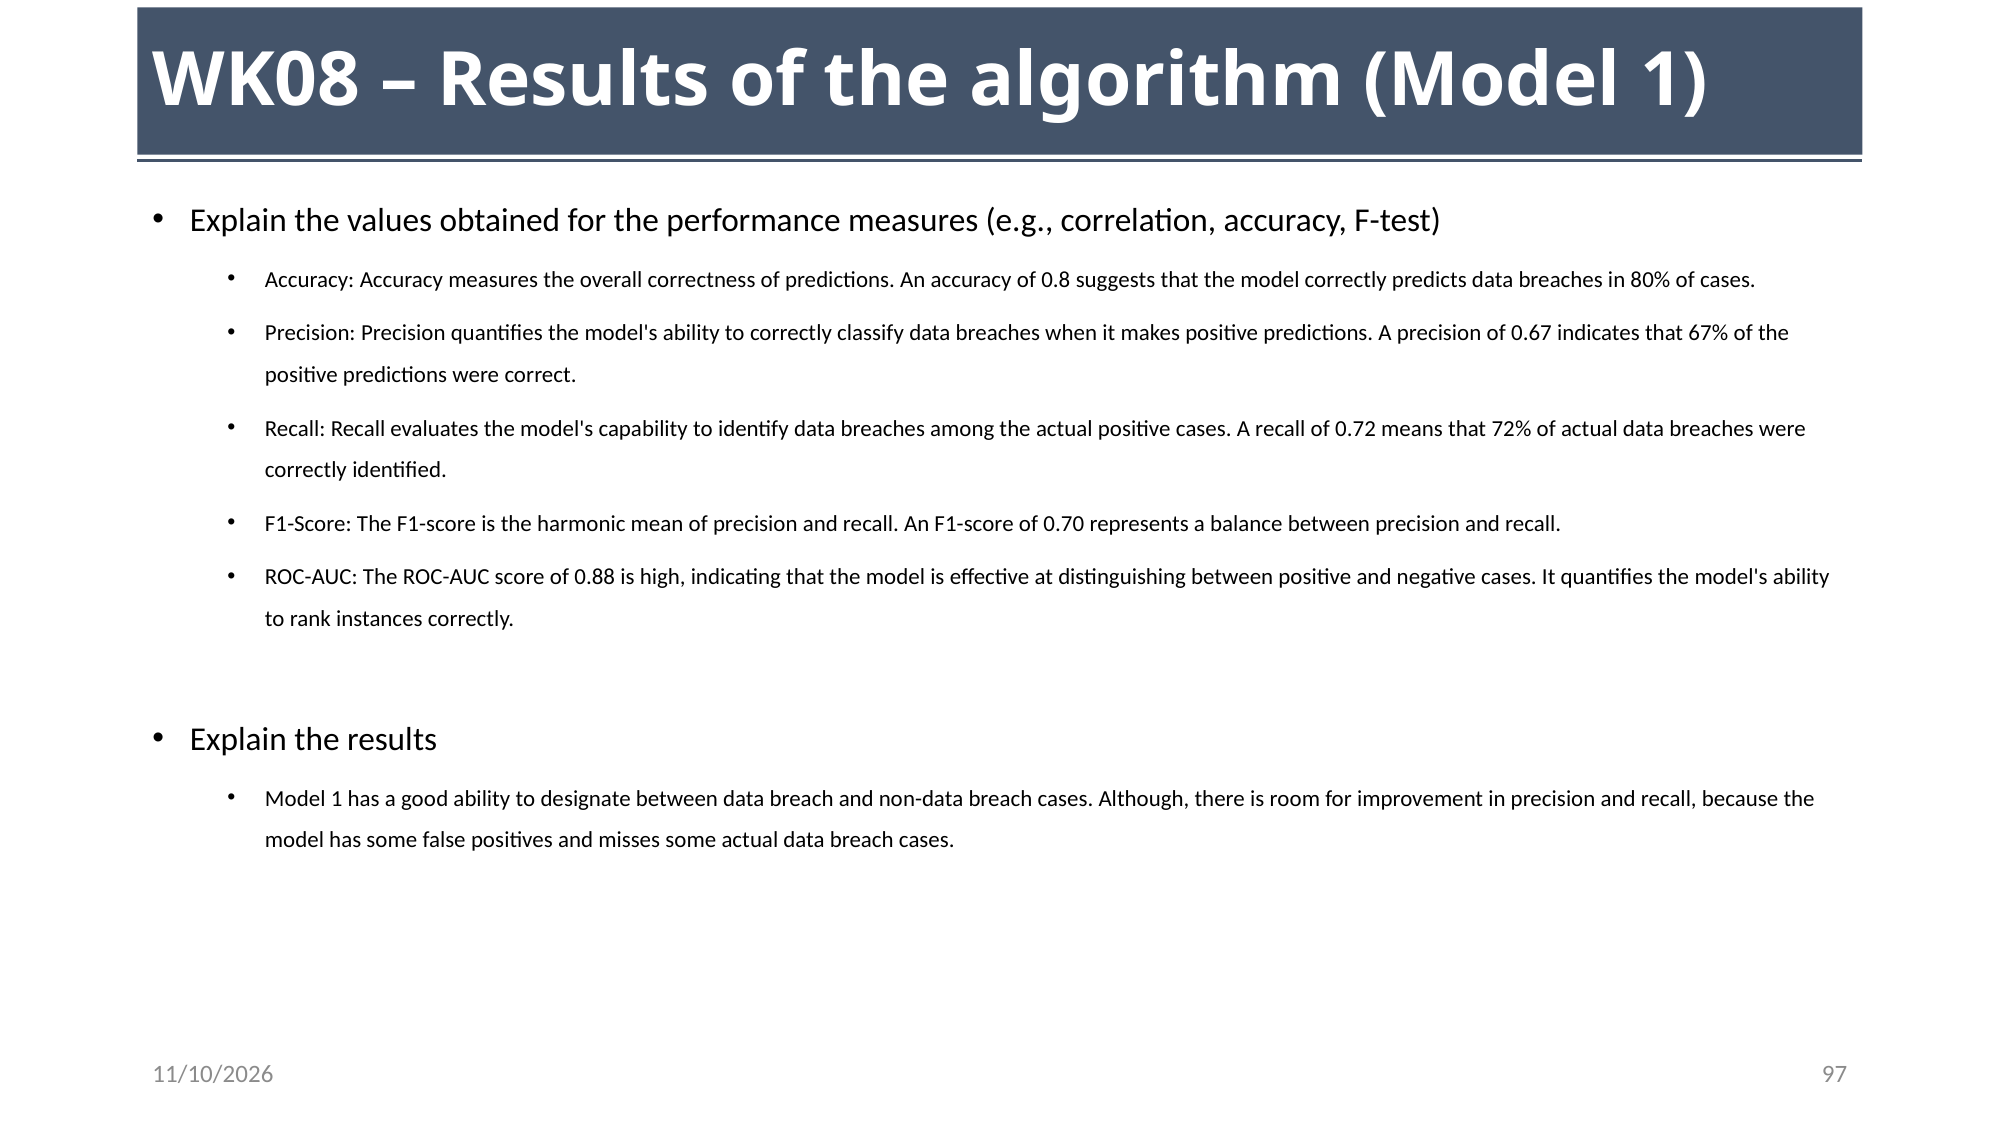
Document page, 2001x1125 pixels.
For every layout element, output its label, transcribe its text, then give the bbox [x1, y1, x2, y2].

title WK08 – Results of the algorithm (Model 1) [137, 7, 1863, 155]
slide_number 97 [1412, 1042, 1863, 1103]
list Explain the values obtained for the performance measures (e.g., correlation, accuracy, F-test) Accuracy: Accuracy measures the overall correctness of predictions. An accuracy of 0.8 suggests that the model correctly predicts data breaches in 80% of cases. Precision: Precision quantifies the model's ability to correctly classify data breaches when it makes positive predictions. A precision of 0.67 indicates that 67% of the positive predictions were correct. Recall: Recall evaluates the model's capability to identify data breaches among the actual positive cases. A recall of 0.72 means that 72% of actual data breaches were correctly identified. F1-Score: The F1-score is the harmonic mean of precision and recall. An F1-score of 0.70 represents a balance between precision and recall. ROC-AUC: The ROC-AUC score of 0.88 is high, indicating that the model is effective at distinguishing between positive and negative cases. It quantifies the model's ability to rank instances correctly. Explain the results Model 1 has a good ability to designate between data breach and non-data breach cases. Although, there is room for improvement in precision and recall, because the model has some false positives and misses some actual data breach cases. [137, 170, 1863, 1014]
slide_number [137, 1042, 588, 1103]
